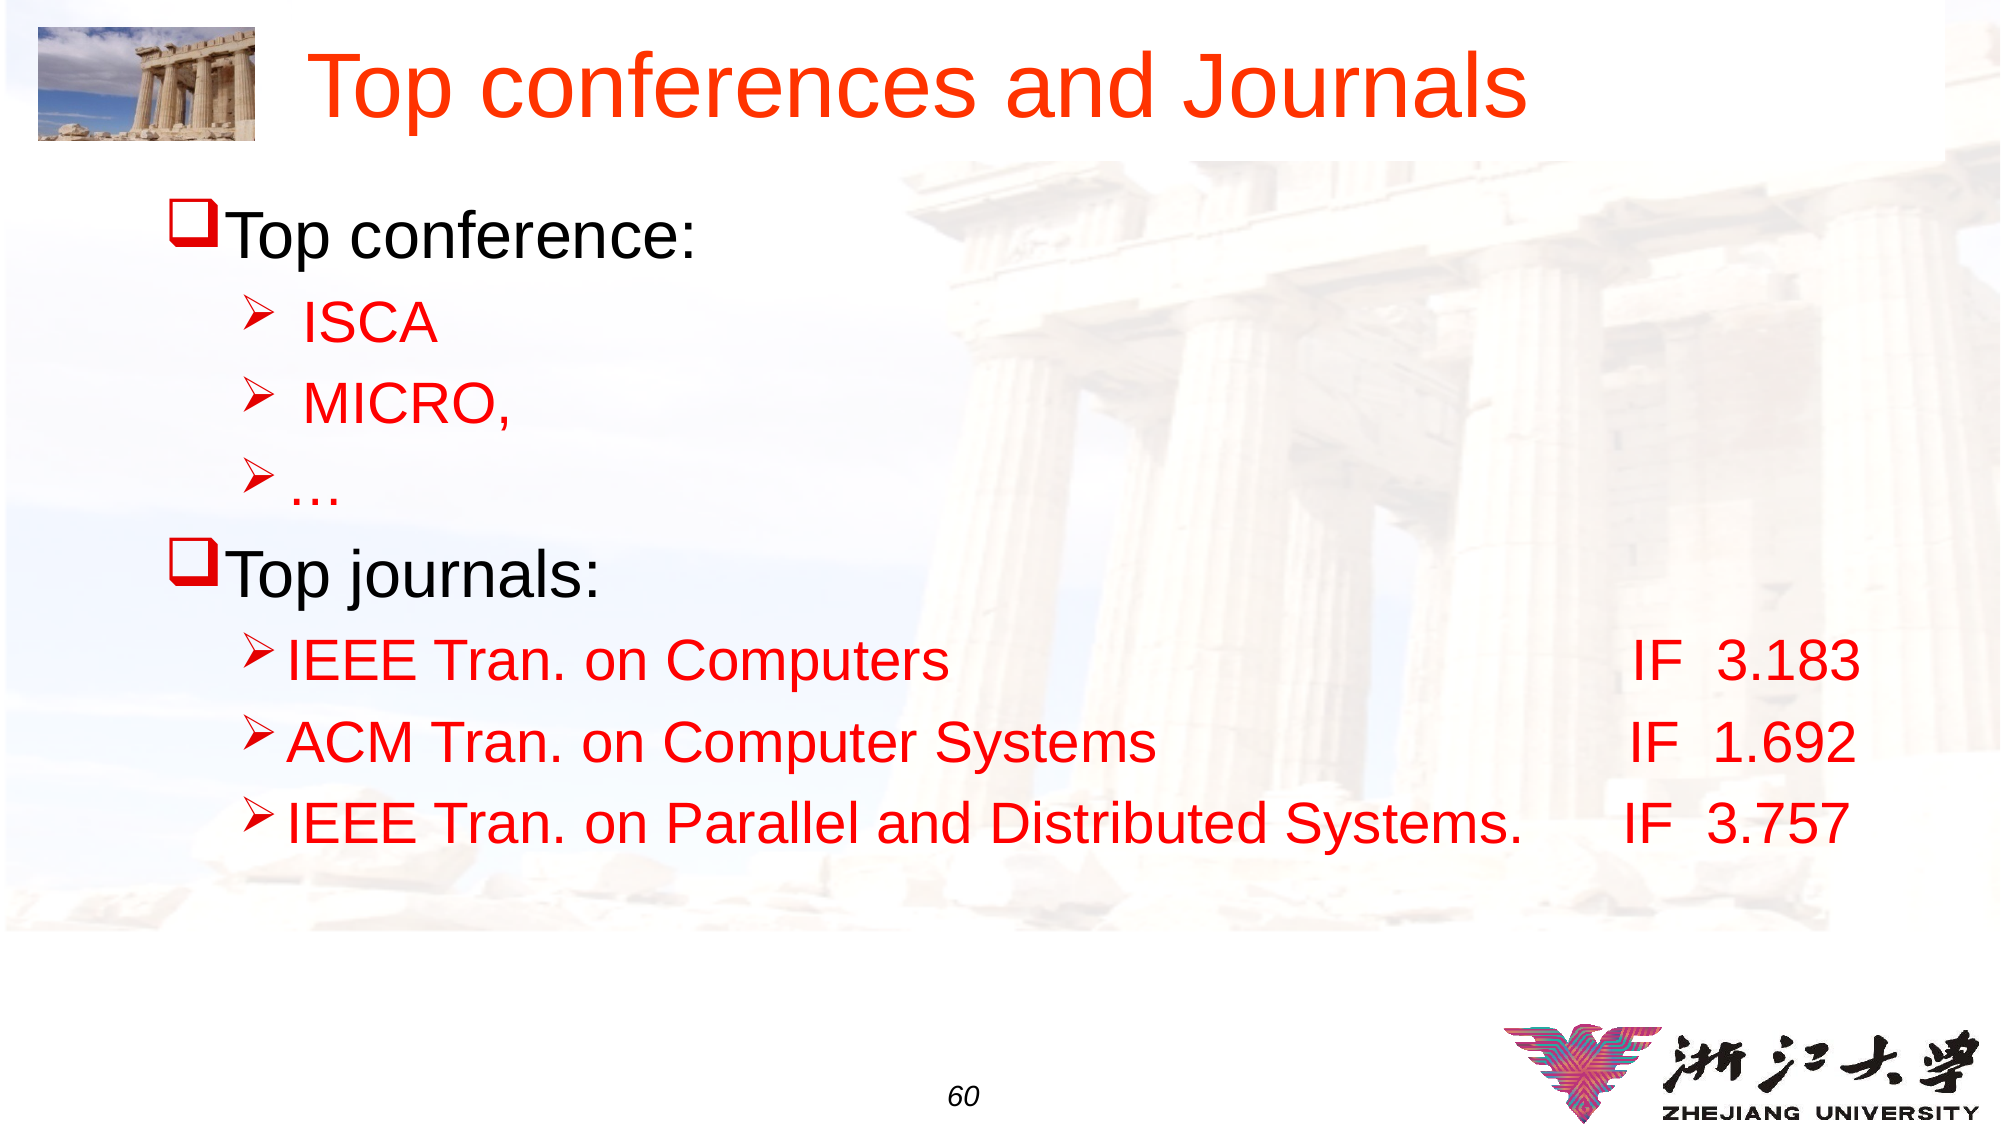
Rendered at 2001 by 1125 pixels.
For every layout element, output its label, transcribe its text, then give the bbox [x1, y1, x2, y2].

list Top conference: ISCA MICRO, … Top journals: IEEE Tran. on Computers IF 3.183 ACM Tran. on Computer Systems IF 1.692 IEEE Tran. on Parallel and Distributed Systems. IF 3.757 [149, 184, 1946, 972]
picture [0, 0, 2001, 1125]
title Top conferences and Journals [291, 0, 1946, 161]
